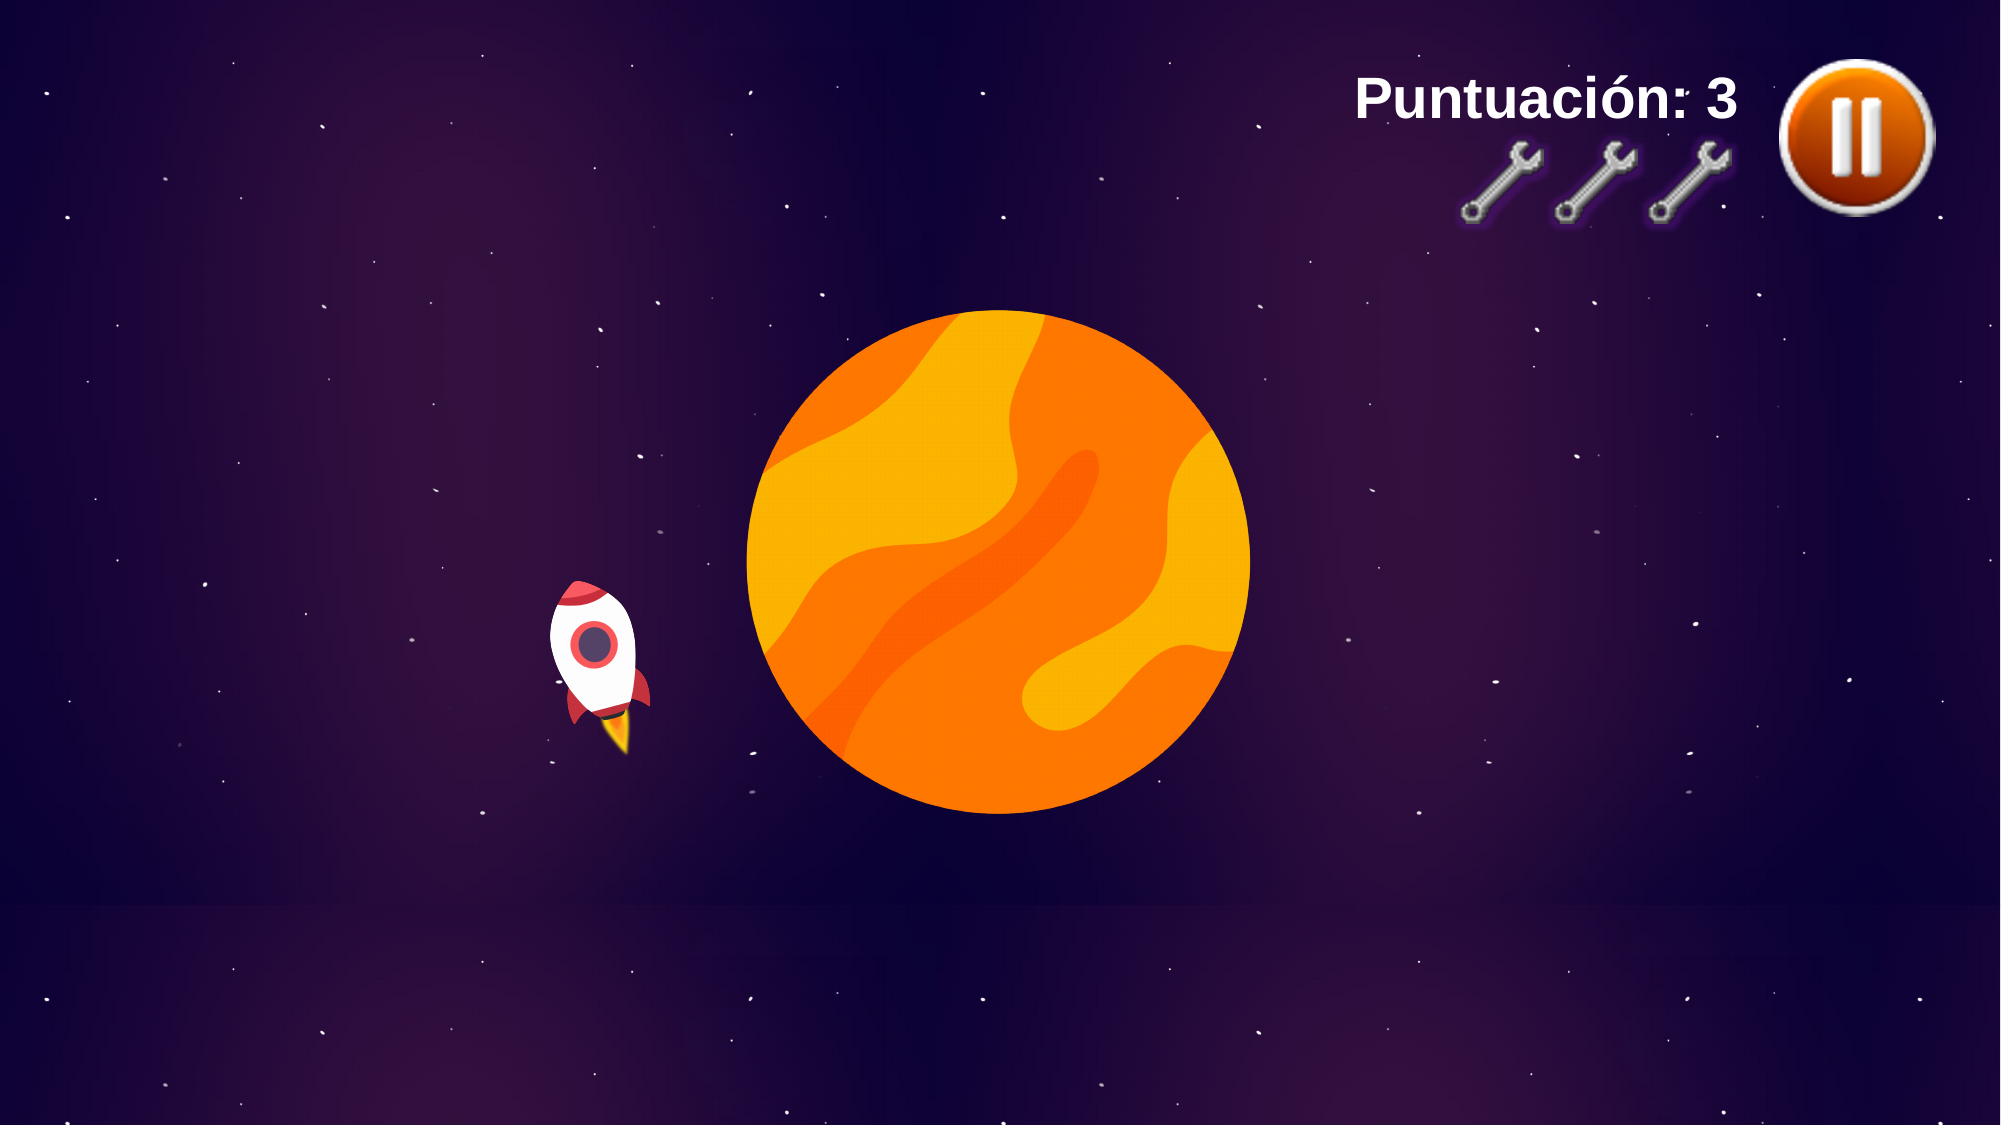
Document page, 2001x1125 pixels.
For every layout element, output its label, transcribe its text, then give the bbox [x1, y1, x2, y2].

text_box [449, 466, 1550, 659]
picture [0, 0, 2001, 1125]
text_box Puntuación: 3 [1307, 52, 1787, 138]
